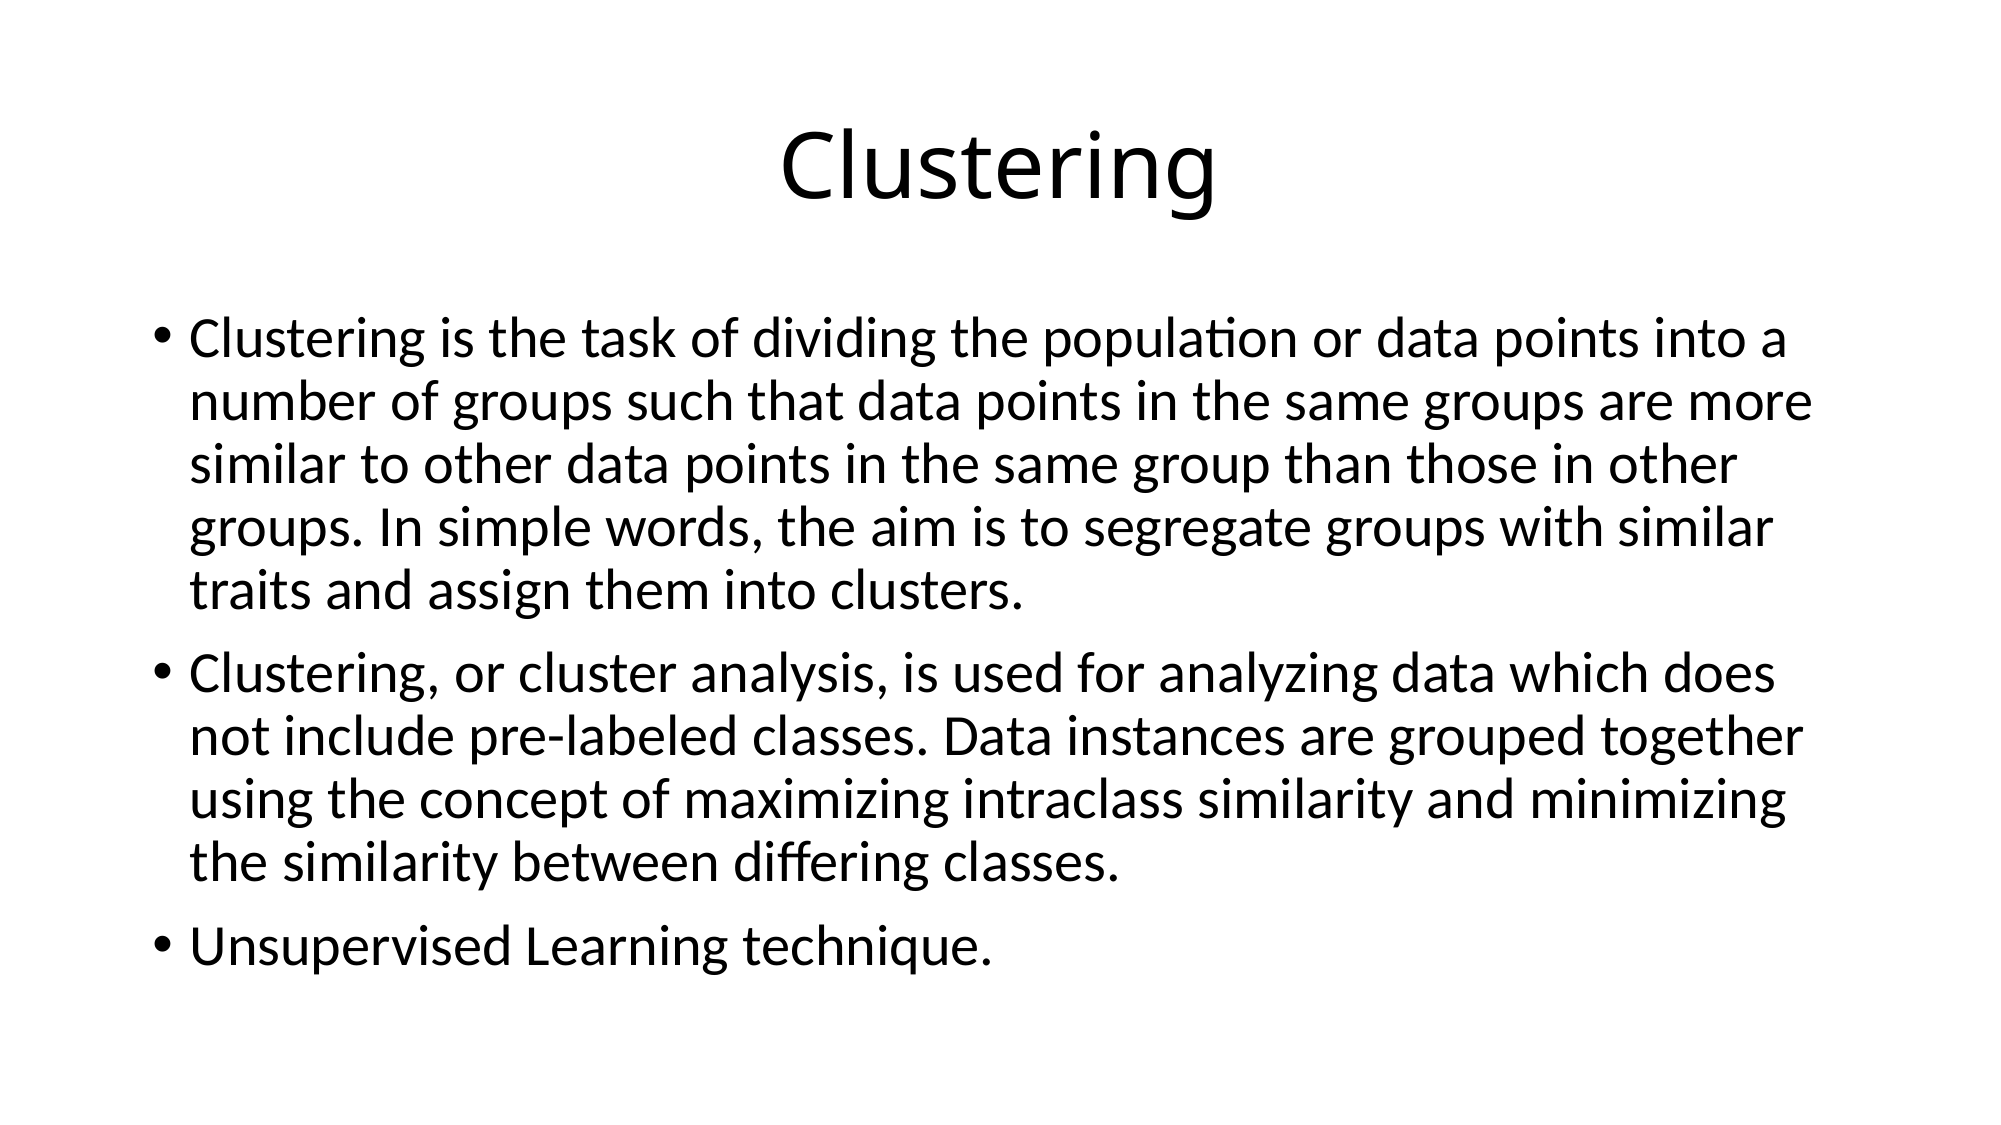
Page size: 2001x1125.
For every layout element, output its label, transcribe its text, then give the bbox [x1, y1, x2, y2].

list Clustering is the task of dividing the population or data points into a number of groups such that data points in the same groups are more similar to other data points in the same group than those in other groups. In simple words, the aim is to segregate groups with similar traits and assign them into clusters. Clustering, or cluster analysis, is used for analyzing data which does not include pre-labeled classes. Data instances are grouped together using the concept of maximizing intraclass similarity and minimizing the similarity between differing classes. Unsupervised Learning technique. [137, 299, 1863, 1014]
title Clustering [137, 59, 1863, 278]
